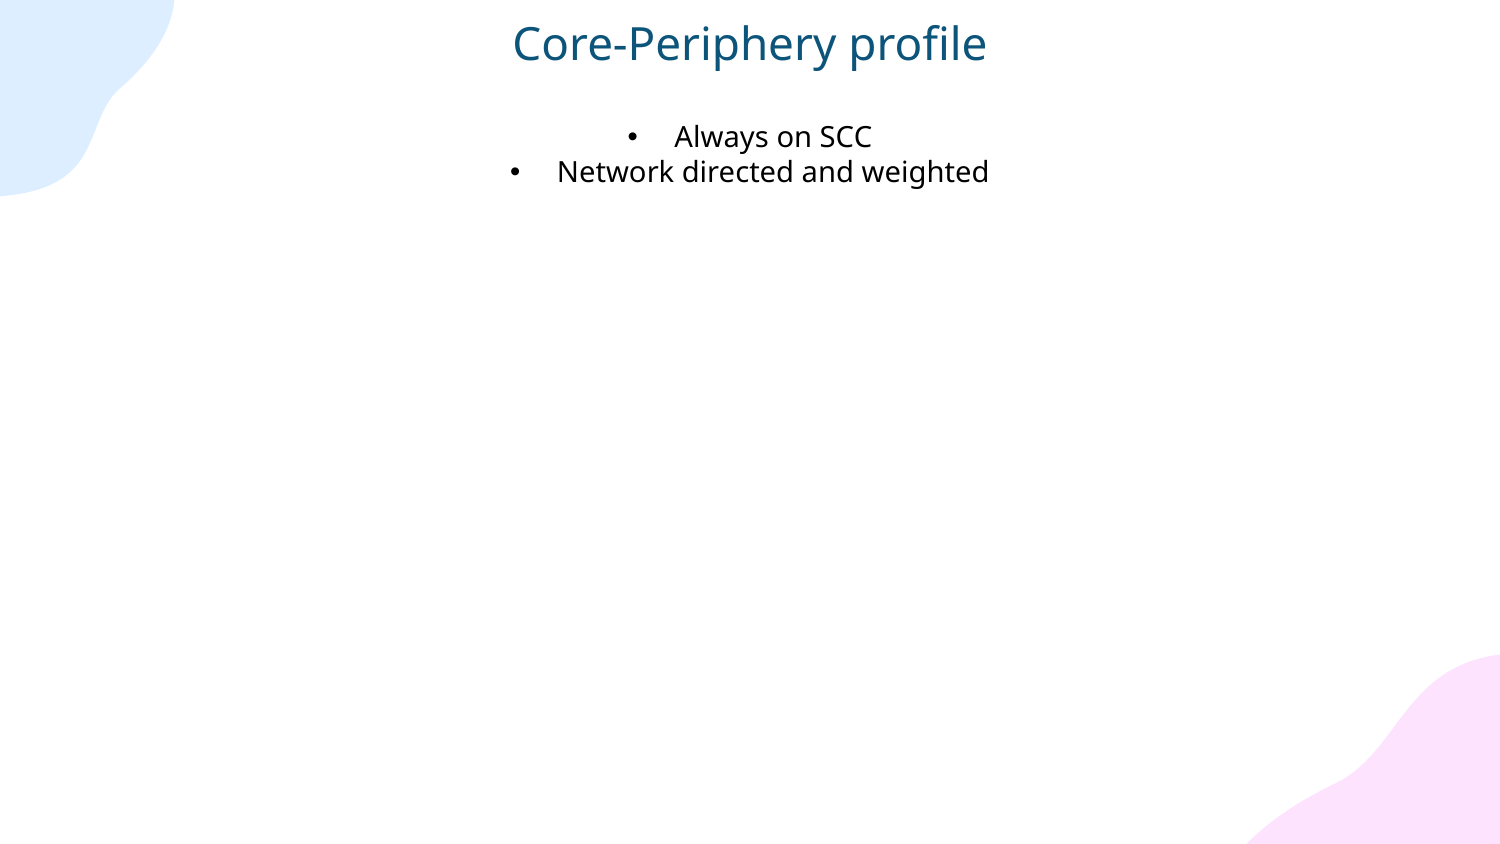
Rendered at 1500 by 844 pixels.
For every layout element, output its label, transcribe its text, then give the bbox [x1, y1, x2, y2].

text_box Always on SCC Network directed and weighted [0, 111, 1500, 196]
title Core-Periphery profile [0, 0, 1500, 94]
